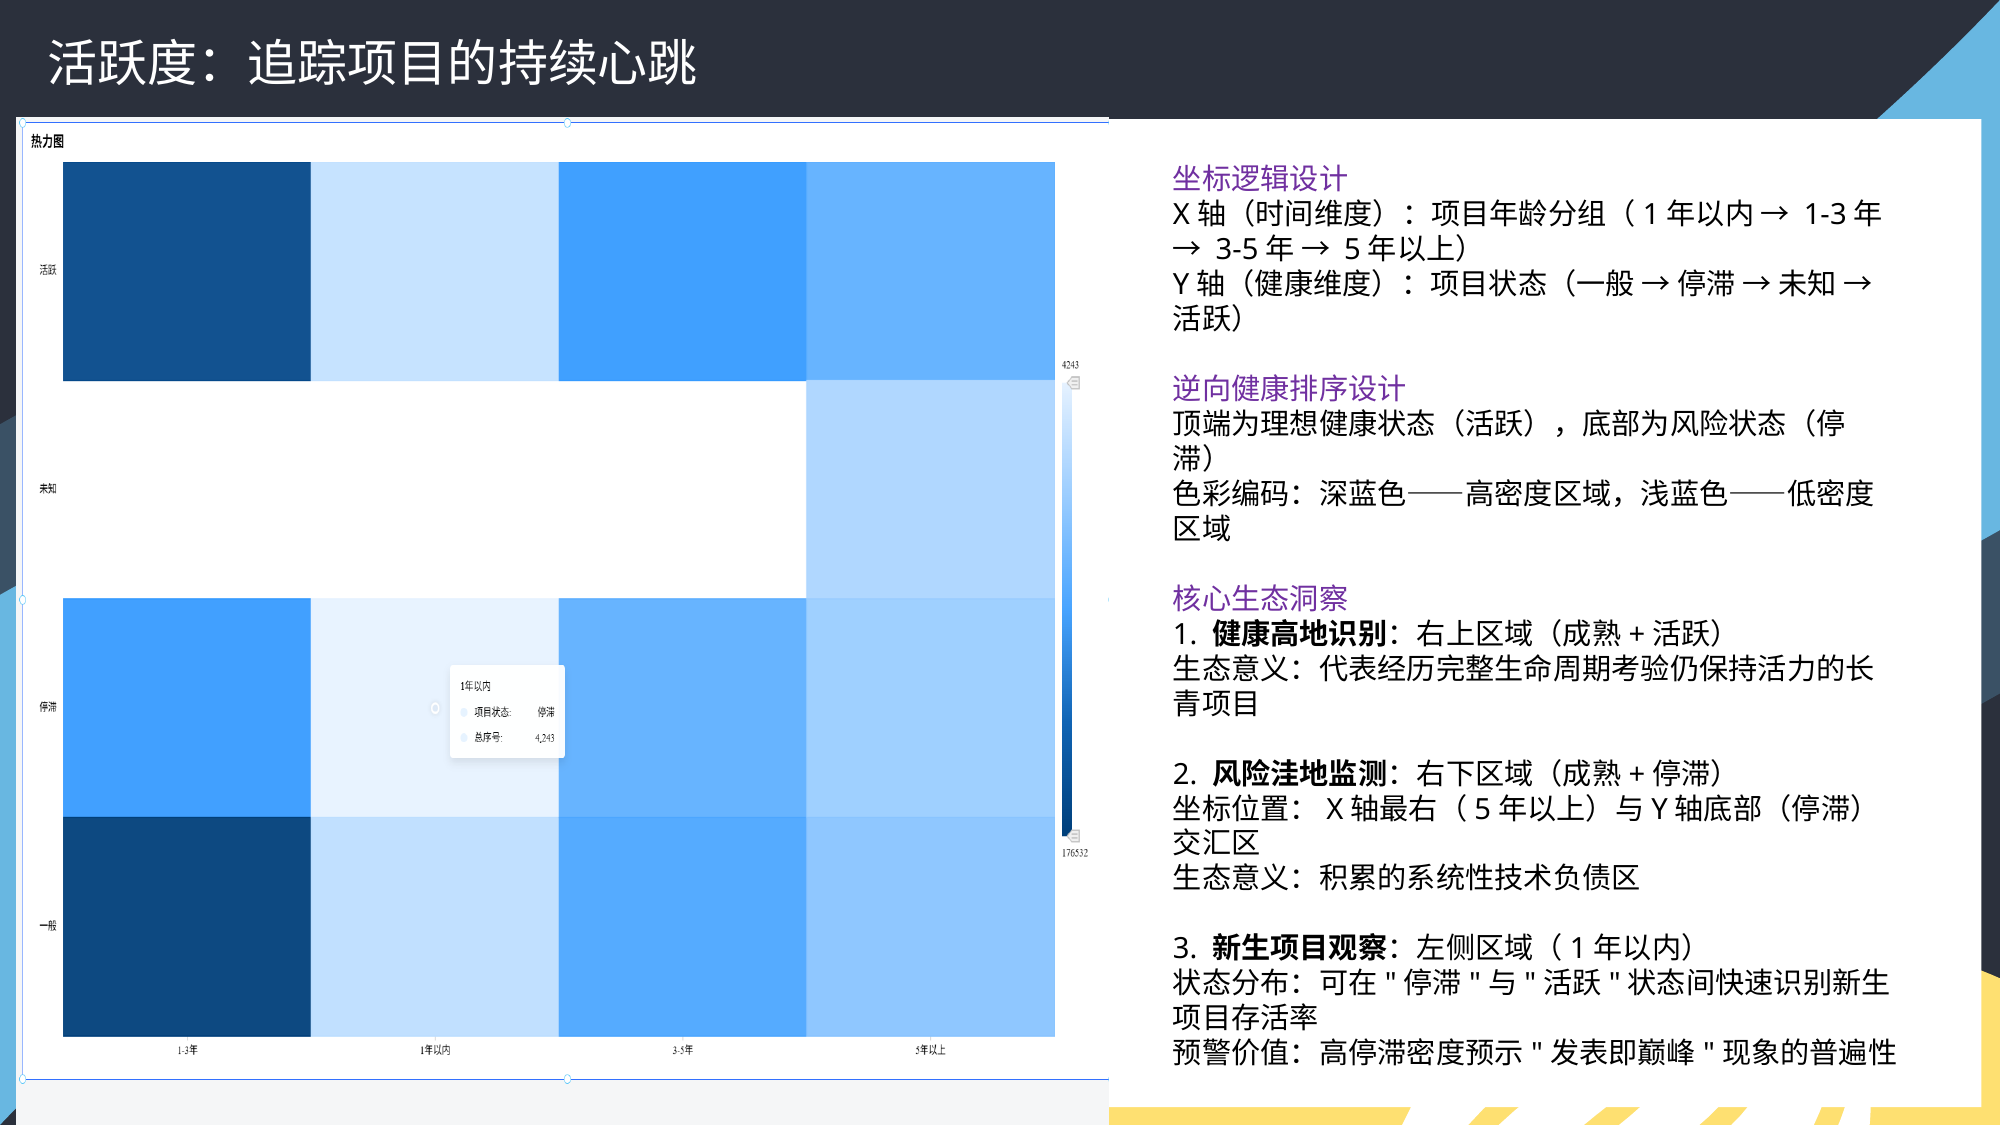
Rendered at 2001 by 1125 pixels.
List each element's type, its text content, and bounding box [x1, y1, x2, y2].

picture [16, 117, 1109, 1125]
text_box 活跃度：追踪项目的持续心跳 [33, 23, 1568, 99]
text_box 坐标逻辑设计 X轴（时间维度）：项目年龄分组（1年以内 → 1-3年 → 3-5年 → 5年以上） Y轴（健康维度）：项目状态（一般 → 停滞 → 未知 → 活跃） 逆向健康排序设计 顶端为理想健康状态（活跃），底部为风险状态（停滞） 色彩编码：深蓝色——高密度区域，浅蓝色——低密度区域 核心生态洞察 1. 健康高地识别：右上区域（成熟+活跃） 生态意义：代表经历完整生命周期考验仍保持活力的长青项目 2. 风险洼地监测：右下区域（成熟+停滞） 坐标位置：X轴最右（5年以上）与Y轴底部（停滞）交汇区 生态意义：积累的系统性技术负债区 3. 新生项目观察：左侧区域（1年以内） 状态分布：可在"停滞"与"活跃"状态间快速识别新生项目存活率 预警价值：高停滞密度预示"发表即巅峰"现象的普遍性 [1158, 153, 1915, 1069]
